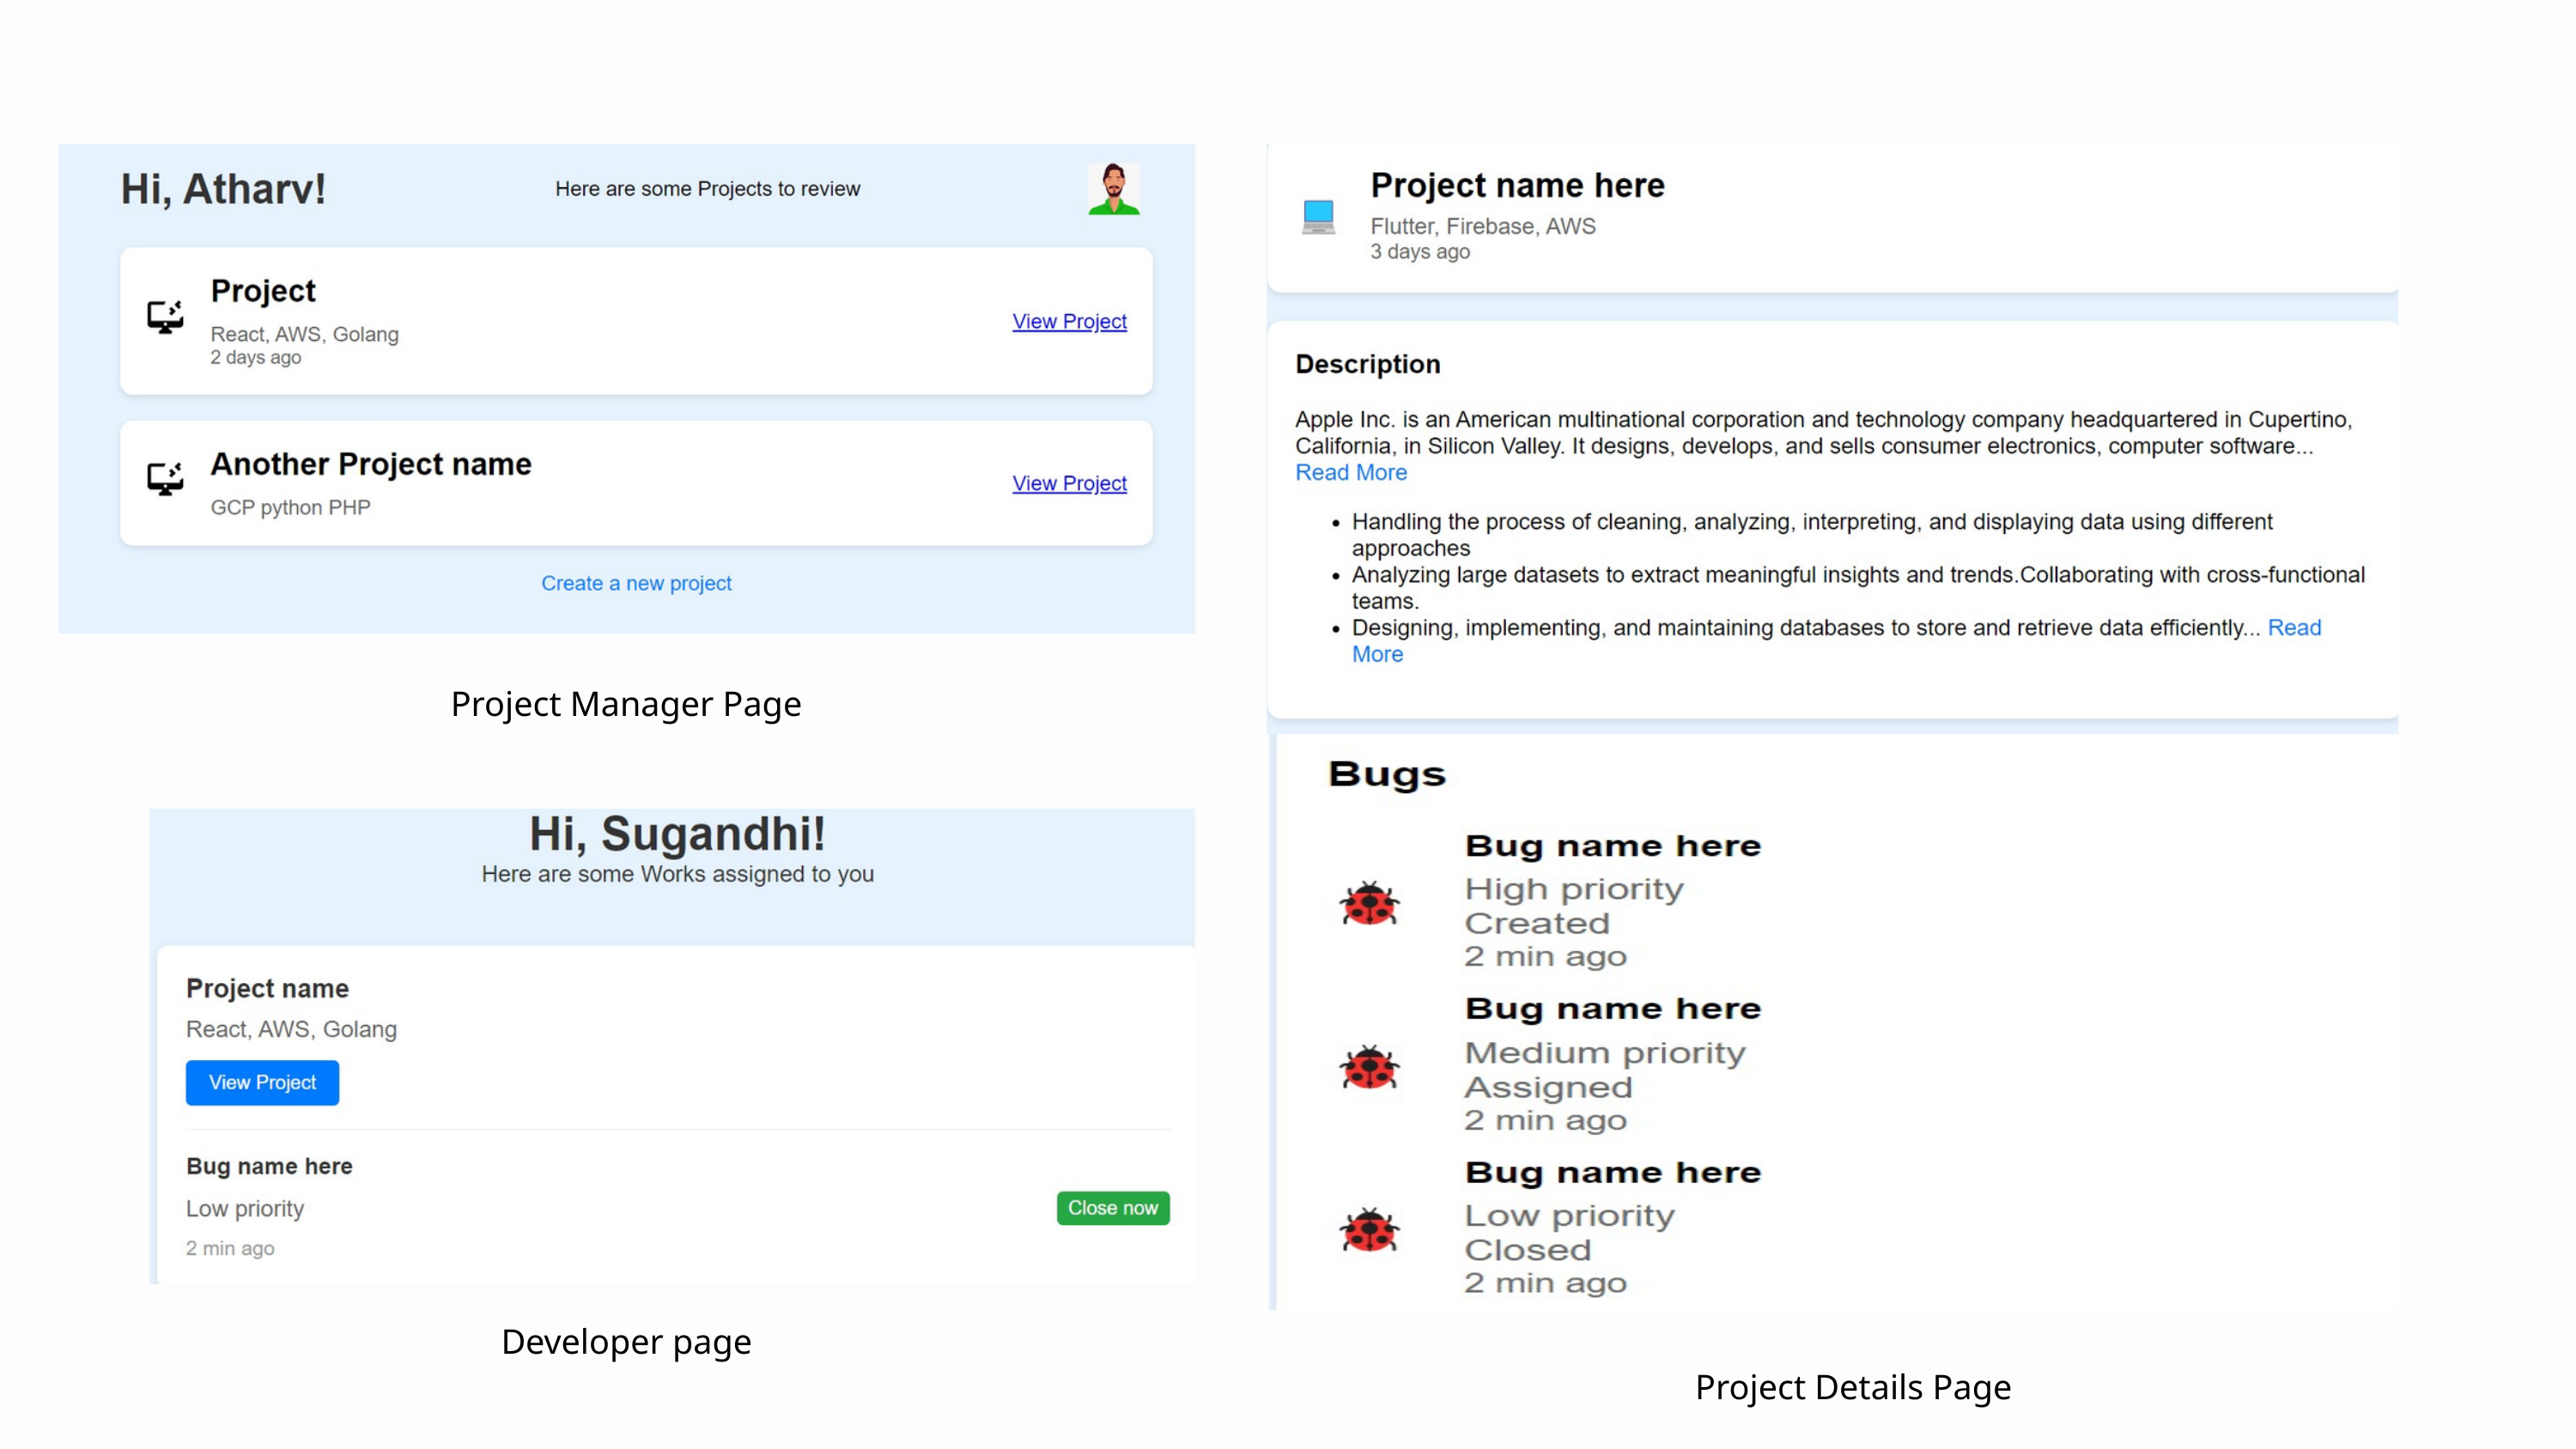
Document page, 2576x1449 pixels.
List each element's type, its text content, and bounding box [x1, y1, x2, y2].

text_box Project Details Page [1288, 1358, 2420, 1407]
text_box [58, 144, 1195, 634]
text_box Developer page [490, 1313, 763, 1361]
text_box [1268, 734, 2399, 1310]
text_box [1267, 144, 2399, 734]
text_box Project Manager Page [435, 675, 818, 724]
text_box [149, 809, 1195, 1284]
